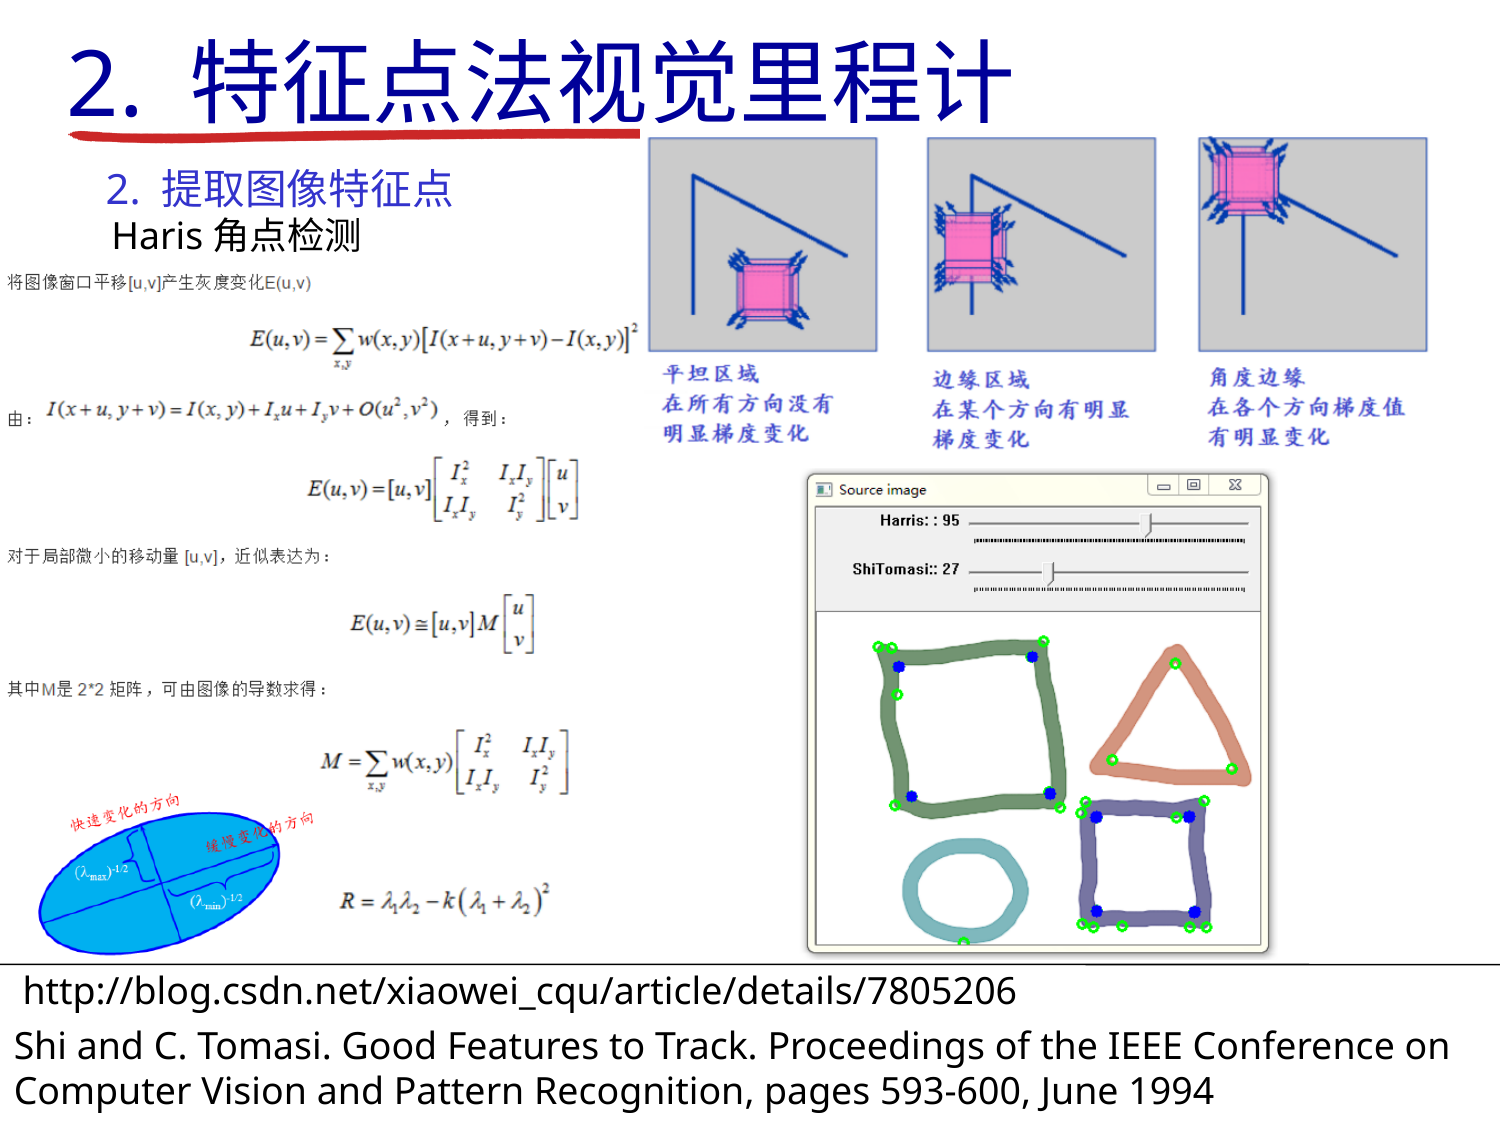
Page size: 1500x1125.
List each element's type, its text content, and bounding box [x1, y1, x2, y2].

picture [0, 123, 1435, 960]
text_box http://blog.csdn.net/xiaowei_cqu/article/details/7805206 [7, 974, 1452, 1020]
text_box Haris角点检测 [96, 205, 378, 263]
text_box Shi and C. Tomasi. Good Features to Track. Proceedings of the IEEE Conference on Computer Vision and Pattern Recognition, pages 593-600, June 1994 [0, 1015, 1496, 1120]
text_box 2. 提取图像特征点 [90, 165, 469, 220]
title 2. 特征点法视觉里程计 [51, 3, 1135, 157]
picture [332, 876, 561, 924]
picture [797, 467, 1278, 960]
